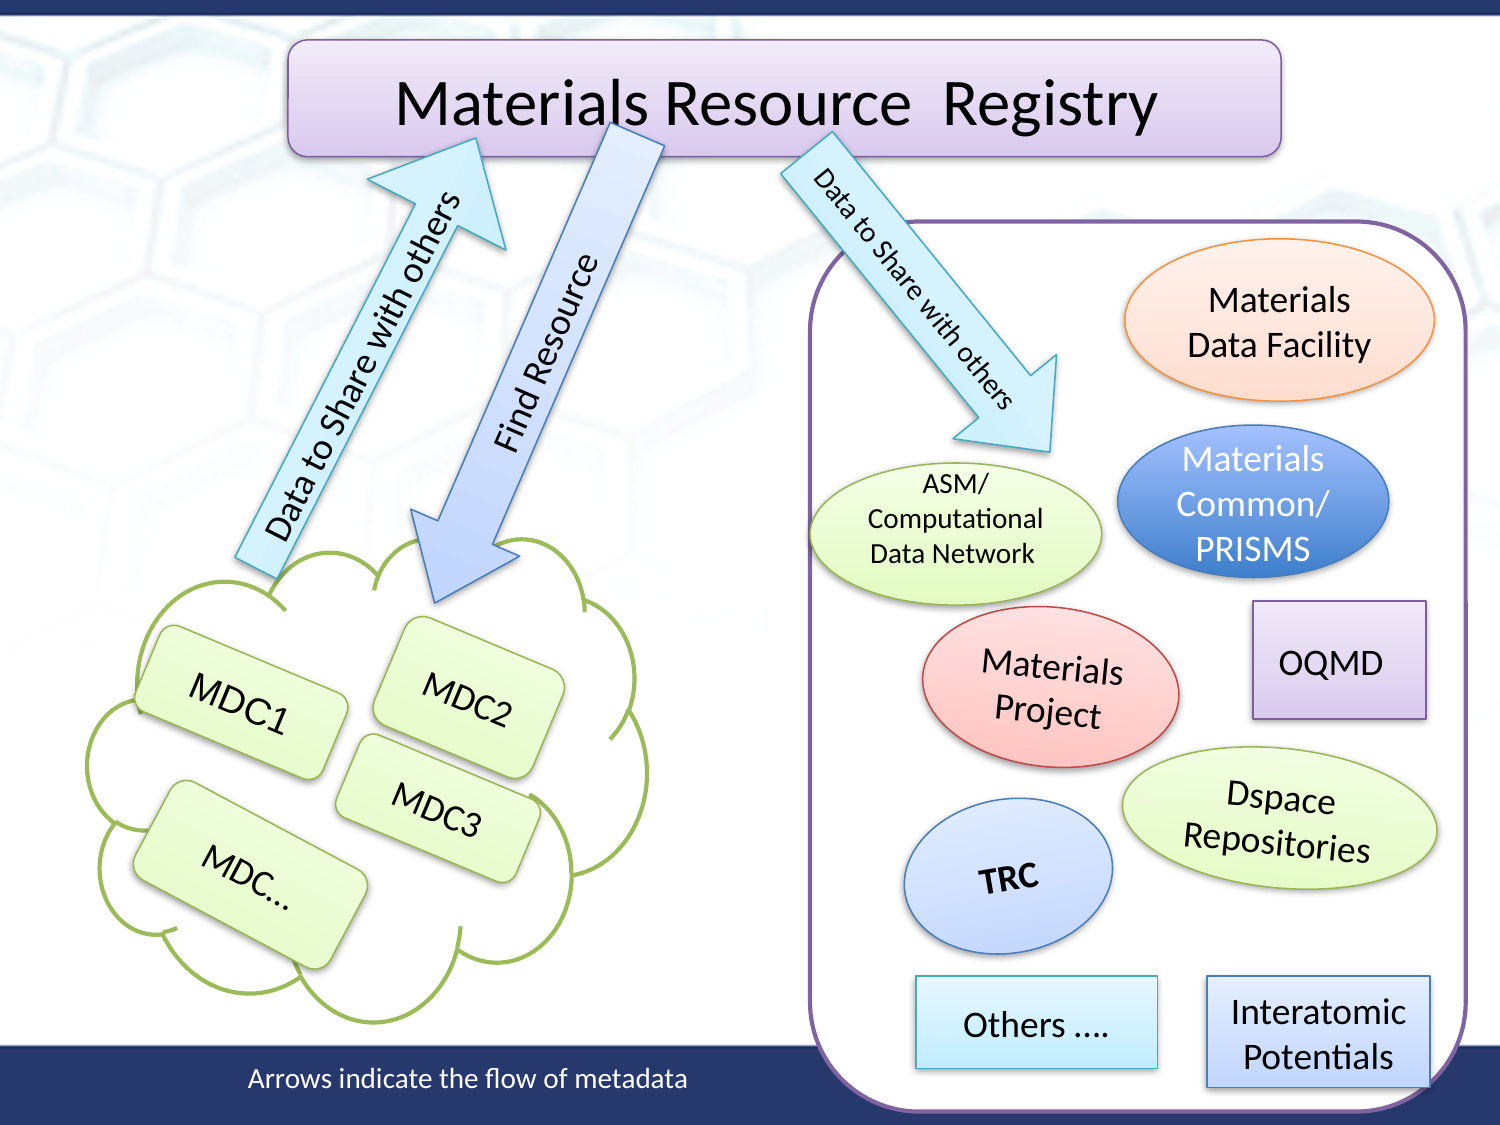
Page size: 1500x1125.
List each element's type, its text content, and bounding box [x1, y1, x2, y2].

picture [0, 0, 1500, 1125]
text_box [287, 109, 996, 625]
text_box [87, 537, 647, 1022]
text_box Arrows indicate the flow of metadata [233, 1051, 704, 1102]
text_box Materials Resource Registry [287, 39, 1282, 158]
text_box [809, 221, 1466, 1112]
